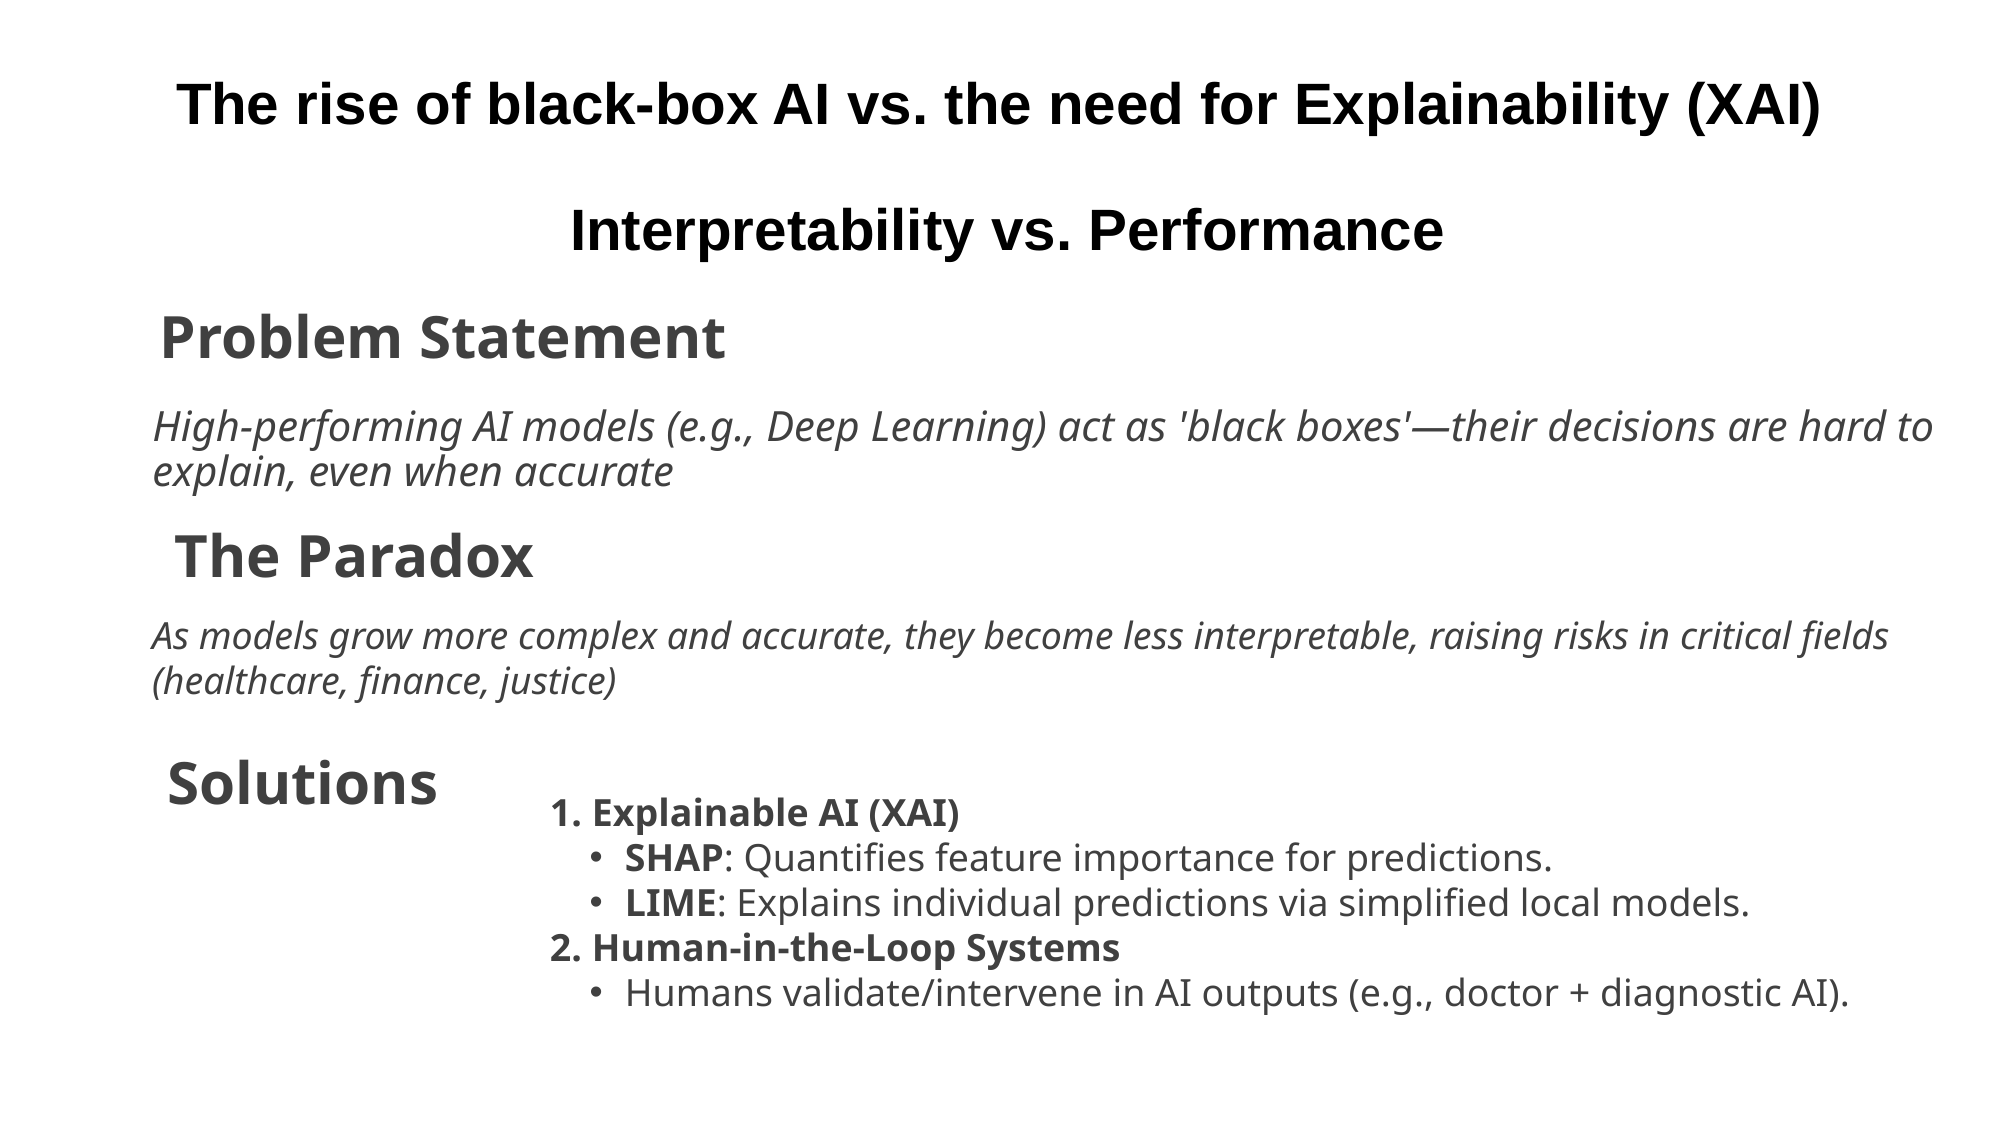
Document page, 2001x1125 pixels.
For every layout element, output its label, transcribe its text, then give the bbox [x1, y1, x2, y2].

text_box 1. Explainable AI (XAI) SHAP: Quantifies feature importance for predictions. LIME: Explains individual predictions via simplified local models. 2. Human-in-the-Loop Systems Humans validate/intervene in AI outputs (e.g., doctor + diagnostic AI). [535, 781, 1941, 1022]
list High-performing AI models (e.g., Deep Learning) act as 'black boxes'—their decisions are hard to explain, even when accurate [137, 398, 1960, 562]
text_box Problem Statement [145, 293, 742, 379]
text_box The Paradox [160, 511, 550, 597]
title The rise of black-box AI vs. the need for Explainability (XAI) Interpretability vs. Performance [137, 59, 1863, 278]
text_box Solutions [152, 738, 453, 824]
text_box As models grow more complex and accurate, they become less interpretable, raising risks in critical fields (healthcare, finance, justice) [137, 604, 1962, 710]
